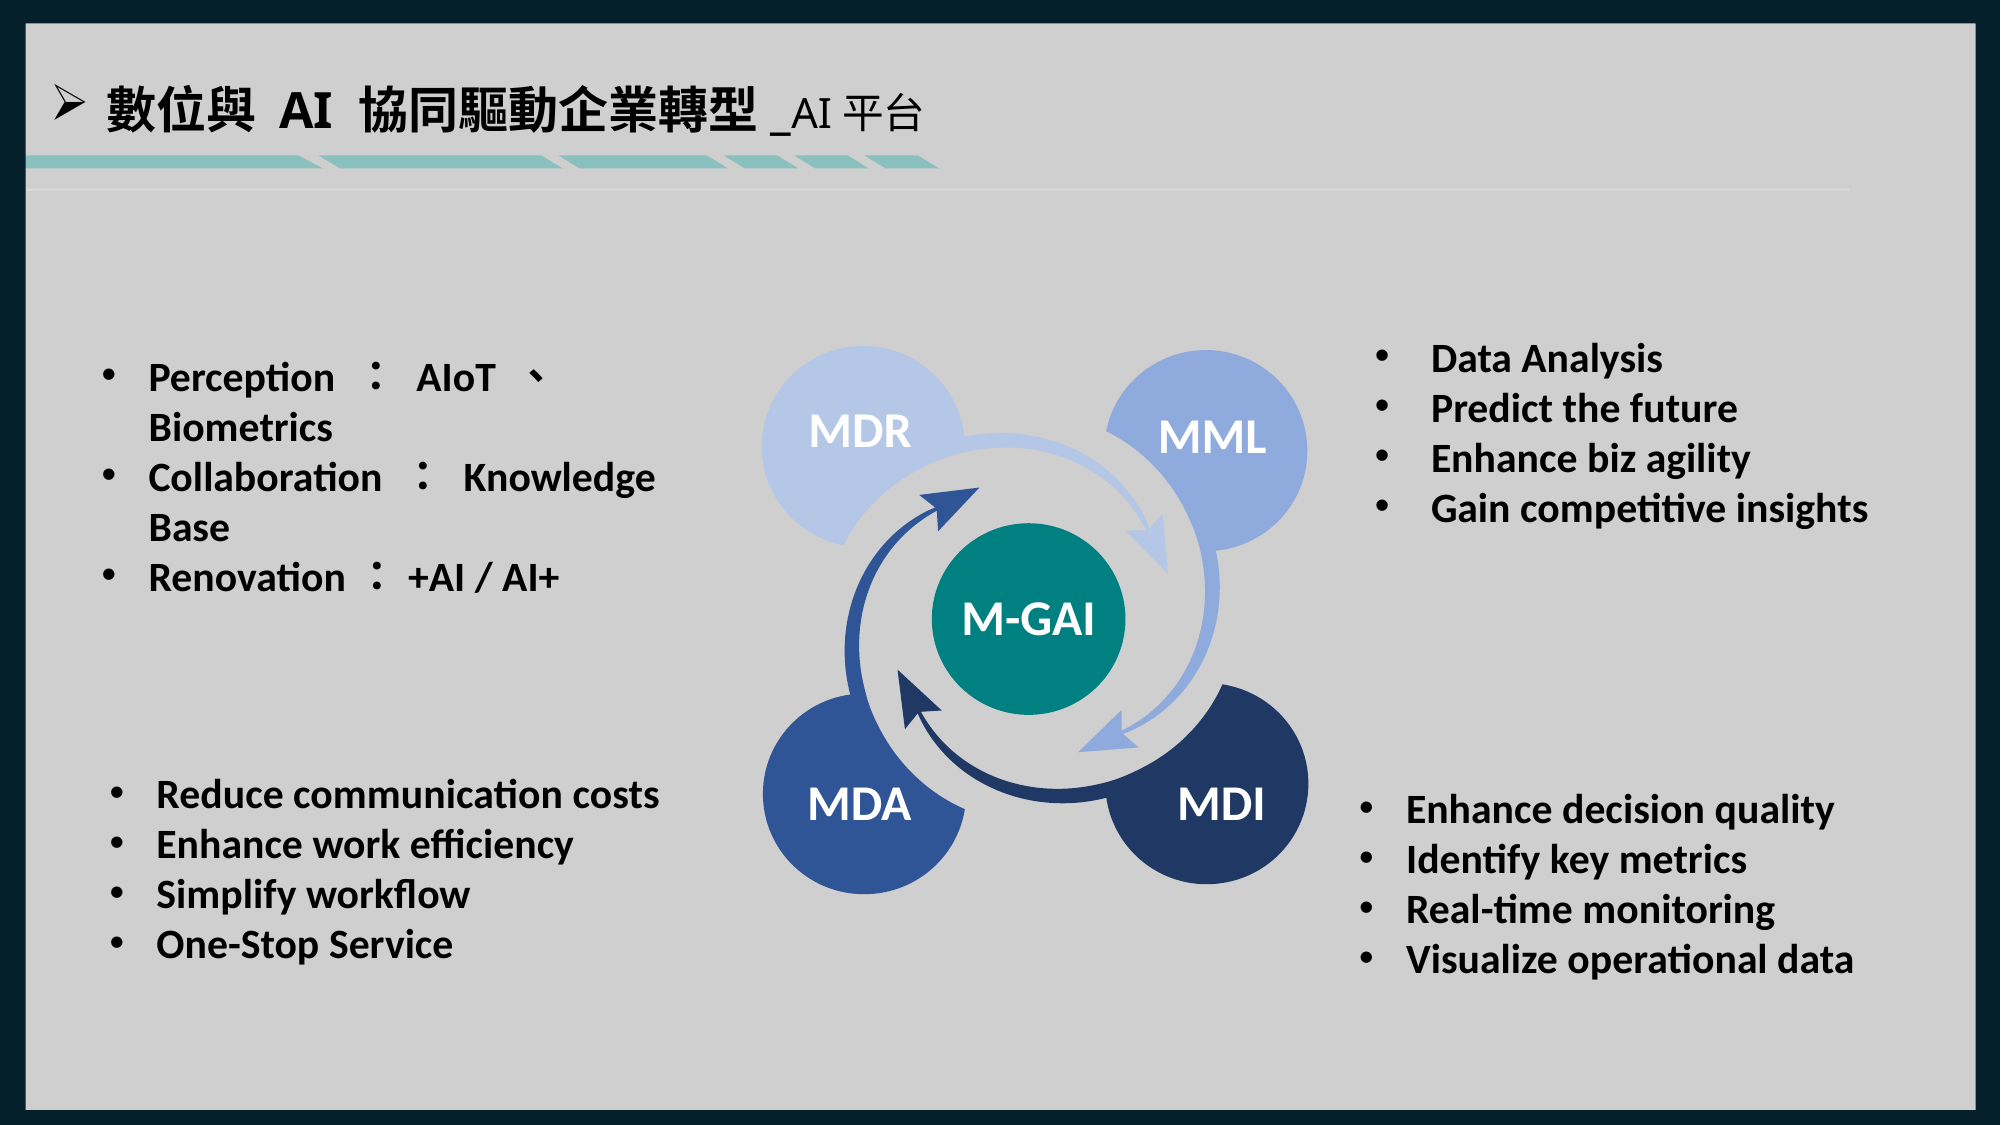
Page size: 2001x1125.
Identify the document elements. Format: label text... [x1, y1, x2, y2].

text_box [0, 155, 939, 169]
text_box Reduce communication costs Enhance work efficiency Simplify workflow One-Stop Service [94, 759, 687, 975]
text_box 數位與 AI 協同驅動企業轉型_AI平台 [35, 71, 941, 146]
text_box [27, 24, 1974, 1109]
text_box [0, 0, 2000, 1125]
text_box Perception ： AIoT 、 Biometrics Collaboration ： Knowledge Base Renovation：+AI / AI+ [86, 342, 762, 607]
text_box Data Analysis Predict the future Enhance biz agility Gain competitive insights [1285, 323, 1929, 538]
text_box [760, 345, 1311, 897]
text_box Enhance decision quality Identify key metrics Real-time monitoring Visualize operational data [1344, 774, 1929, 990]
